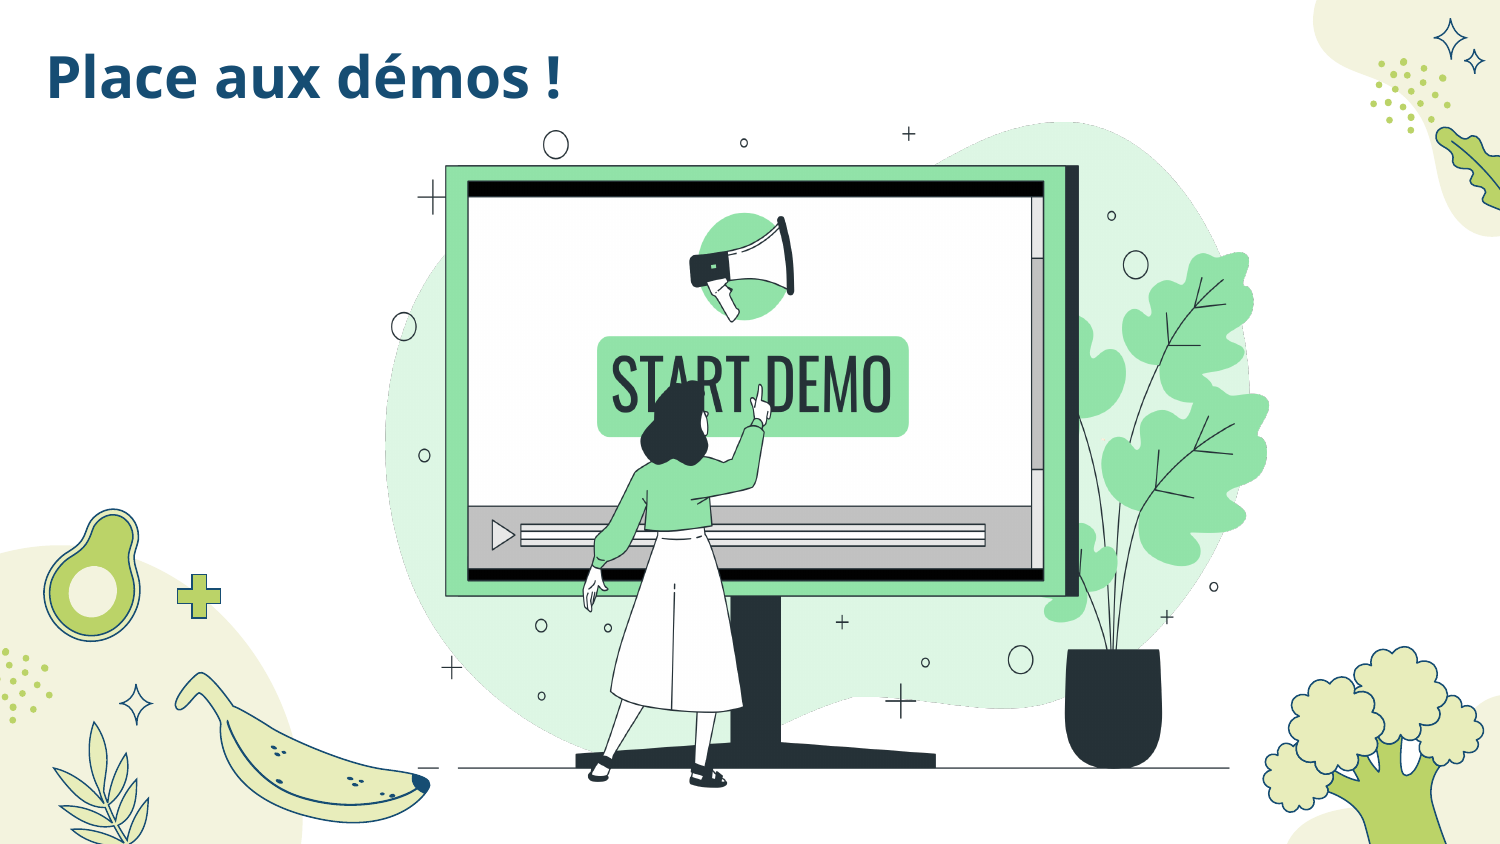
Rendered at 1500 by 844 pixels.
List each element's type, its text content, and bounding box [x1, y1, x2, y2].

picture [353, 100, 1296, 819]
title Place aux démos ! [30, 25, 1296, 120]
